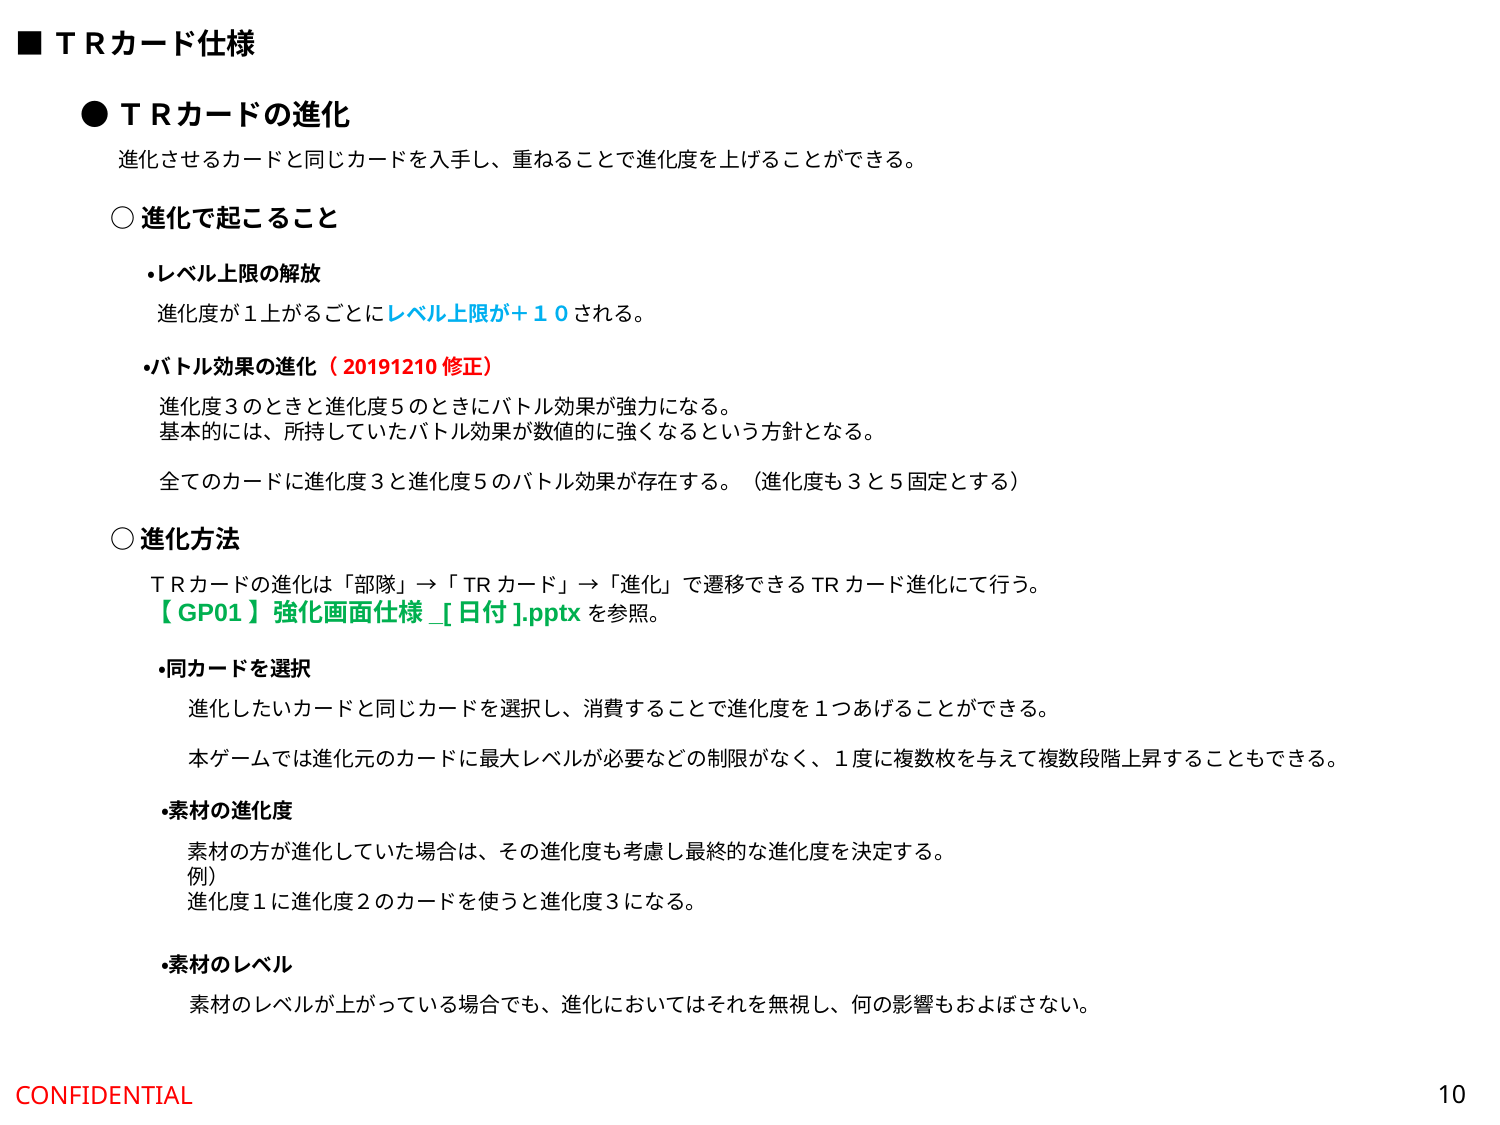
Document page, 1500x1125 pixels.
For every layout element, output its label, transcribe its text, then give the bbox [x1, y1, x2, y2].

text_box ・バトル効果の進化（20191210修正） [128, 346, 520, 386]
footer CONFIDENTIAL [0, 1065, 507, 1125]
text_box 進化度３のときと進化度５のときにバトル効果が強力になる。 基本的には、所持していたバトル効果が数値的に強くなるという方針となる。 全てのカードに進化度３と進化度５のバトル効果が存在する。（進化度も３と５固定とする） [144, 386, 1047, 502]
text_box ●ＴＲカードの進化 [65, 88, 366, 139]
text_box ・素材の進化度 [146, 790, 309, 831]
text_box 素材の方が進化していた場合は、その進化度も考慮し最終的な進化度を決定する。 例） 進化度１に進化度２のカードを使うと進化度３になる。 [173, 830, 971, 921]
text_box 素材のレベルが上がっている場合でも、進化においてはそれを無視し、何の影響もおよぼさない。 [175, 984, 1116, 1025]
text_box ＴＲカードの進化は「部隊」→「TRカード」→「進化」で遷移できるTRカード進化にて行う。 【GP01】強化画面仕様_[日付].pptxを参照。 [132, 564, 1066, 635]
text_box 進化させるカードと同じカードを入手し、重ねることで進化度を上げることができる。 [103, 138, 942, 179]
text_box ・同カードを選択 [143, 647, 327, 688]
text_box 進化度が１上がるごとにレベル上限が＋１０される。 [142, 293, 670, 333]
text_box ・レベル上限の解放 [132, 252, 337, 293]
text_box ■ＴＲカード仕様 [0, 17, 272, 68]
text_box ・素材のレベル [146, 943, 309, 984]
slide_number 10 [1143, 1065, 1482, 1125]
text_box ○進化で起こること [95, 195, 357, 241]
text_box ○進化方法 [95, 515, 256, 561]
text_box 進化したいカードと同じカードを選択し、消費することで進化度を１つあげることができる。 本ゲームでは進化元のカードに最大レベルが必要などの制限がなく、１度に複数枚を与えて複数段階上昇することもできる。 [174, 688, 1364, 778]
